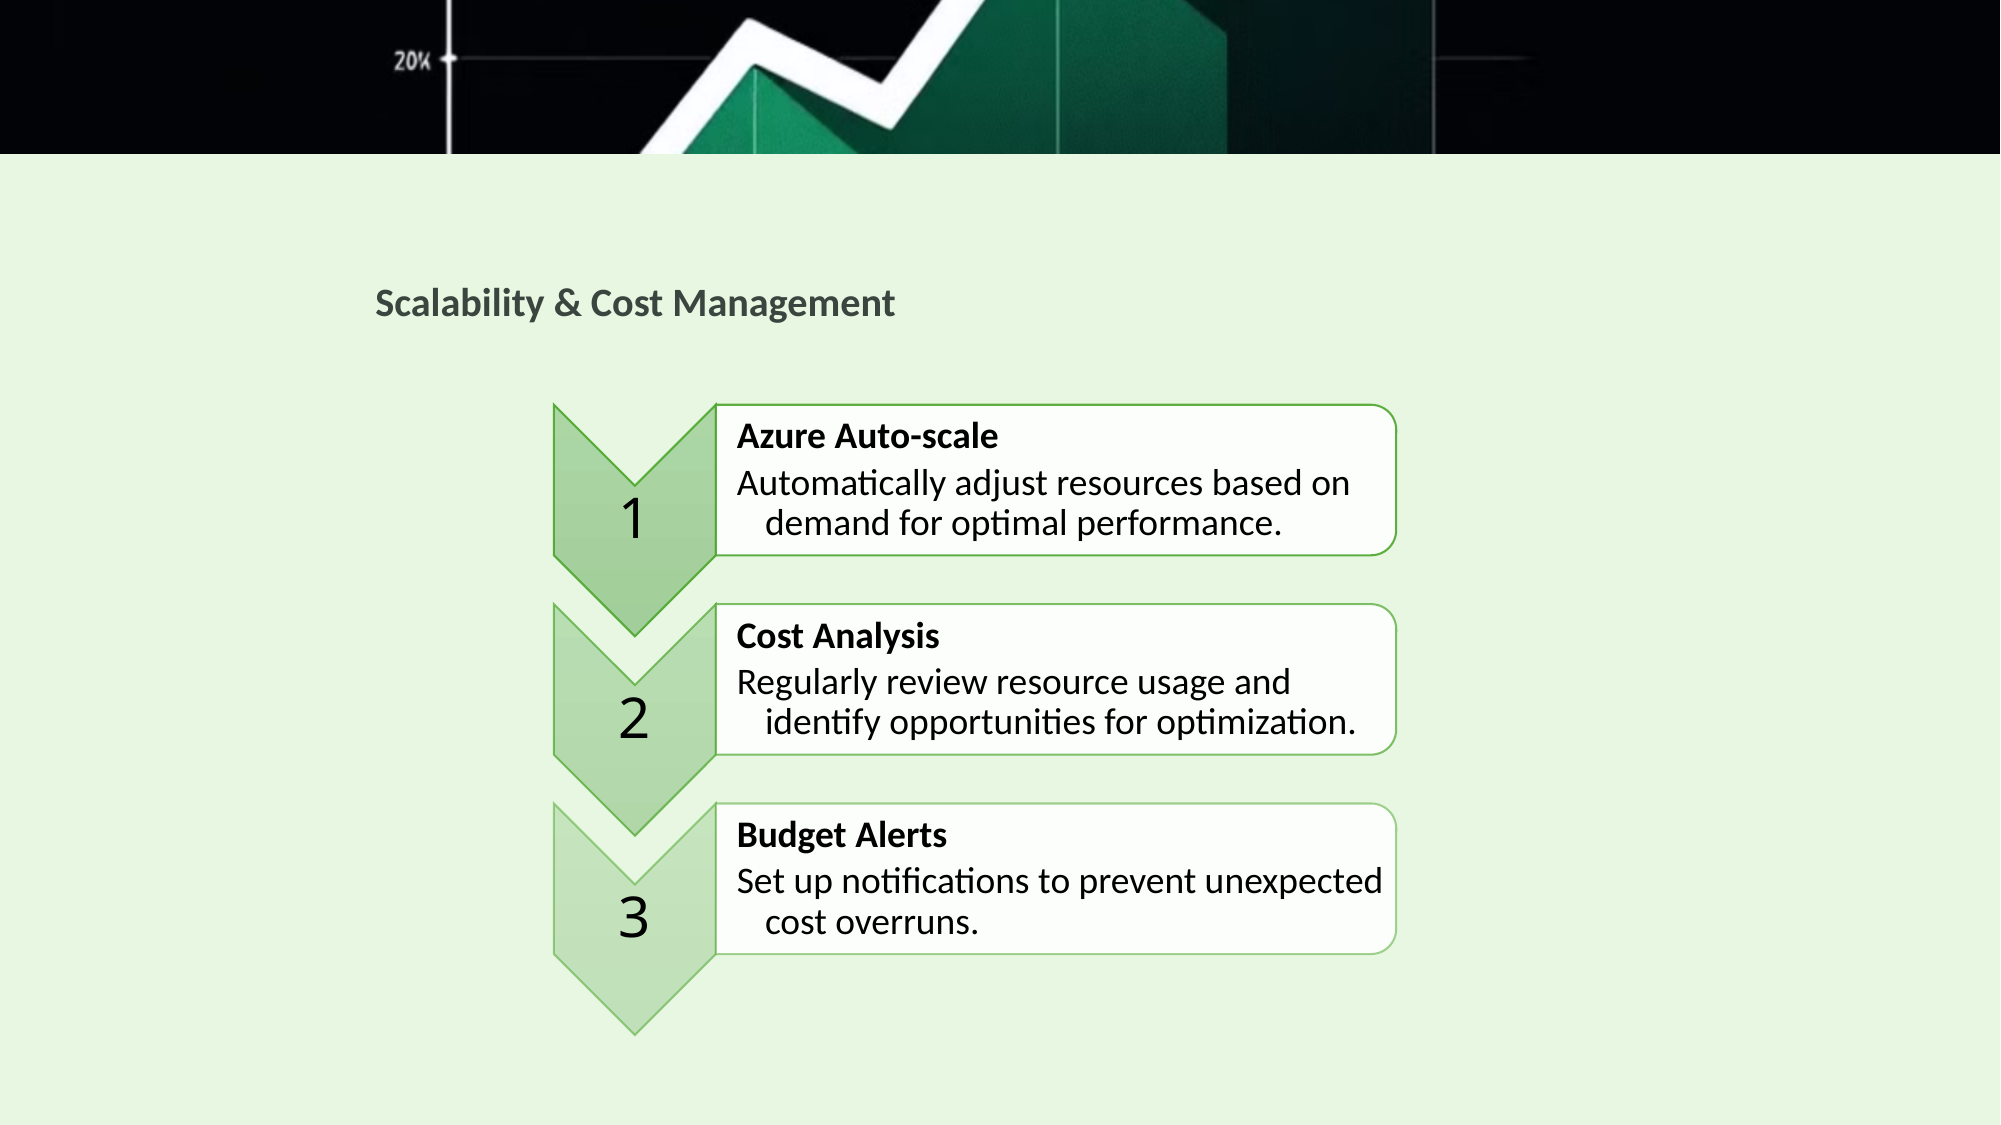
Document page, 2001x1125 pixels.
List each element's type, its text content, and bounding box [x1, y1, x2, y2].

title Scalability & Cost Management [360, 273, 1665, 378]
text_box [553, 404, 1397, 1036]
picture [0, 0, 2000, 155]
